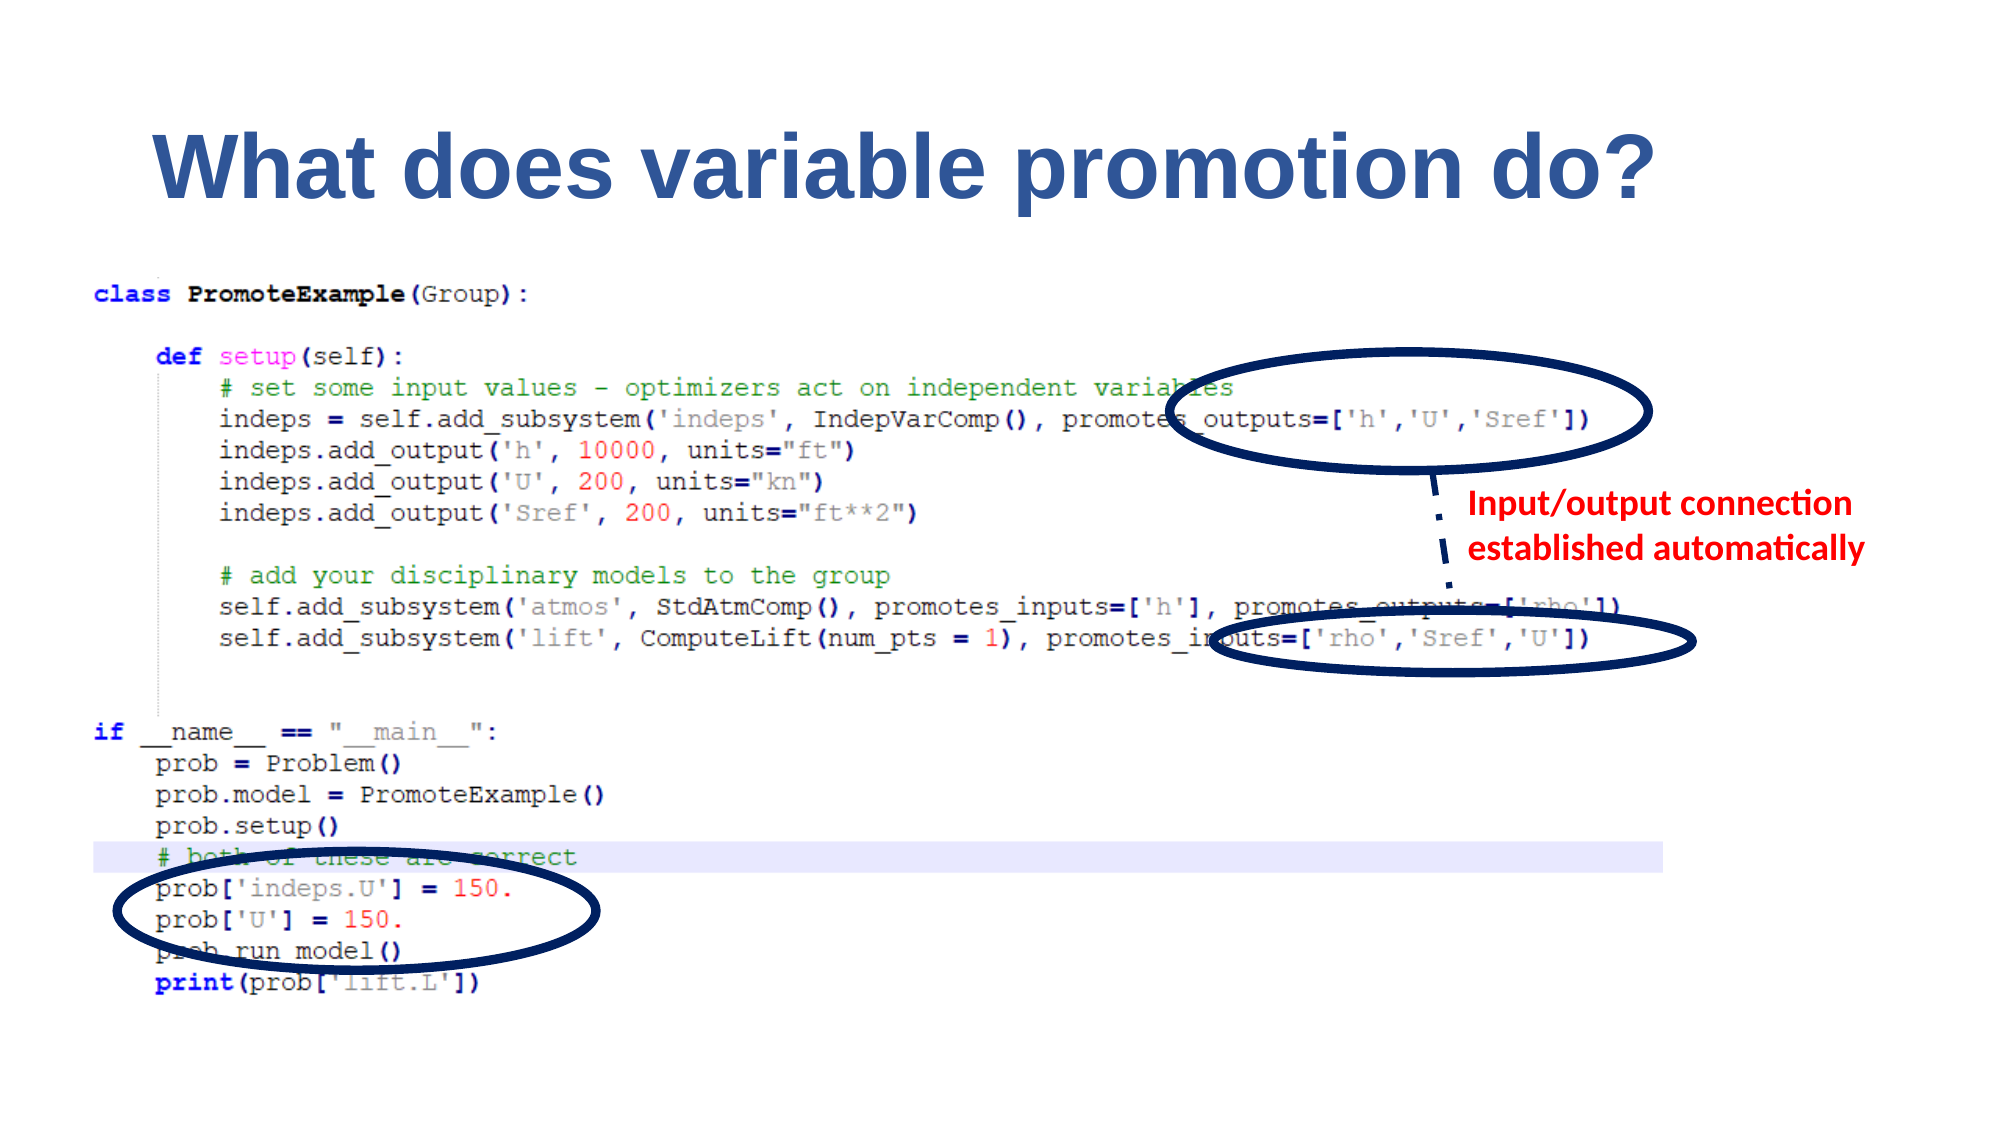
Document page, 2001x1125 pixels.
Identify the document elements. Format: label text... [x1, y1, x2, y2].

picture [92, 277, 1663, 1006]
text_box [1432, 470, 1453, 611]
text_box [1663, 625, 1694, 658]
text_box Input/output connection established automatically [1663, 470, 2000, 576]
title What does variable promotion do? [137, 59, 1863, 278]
